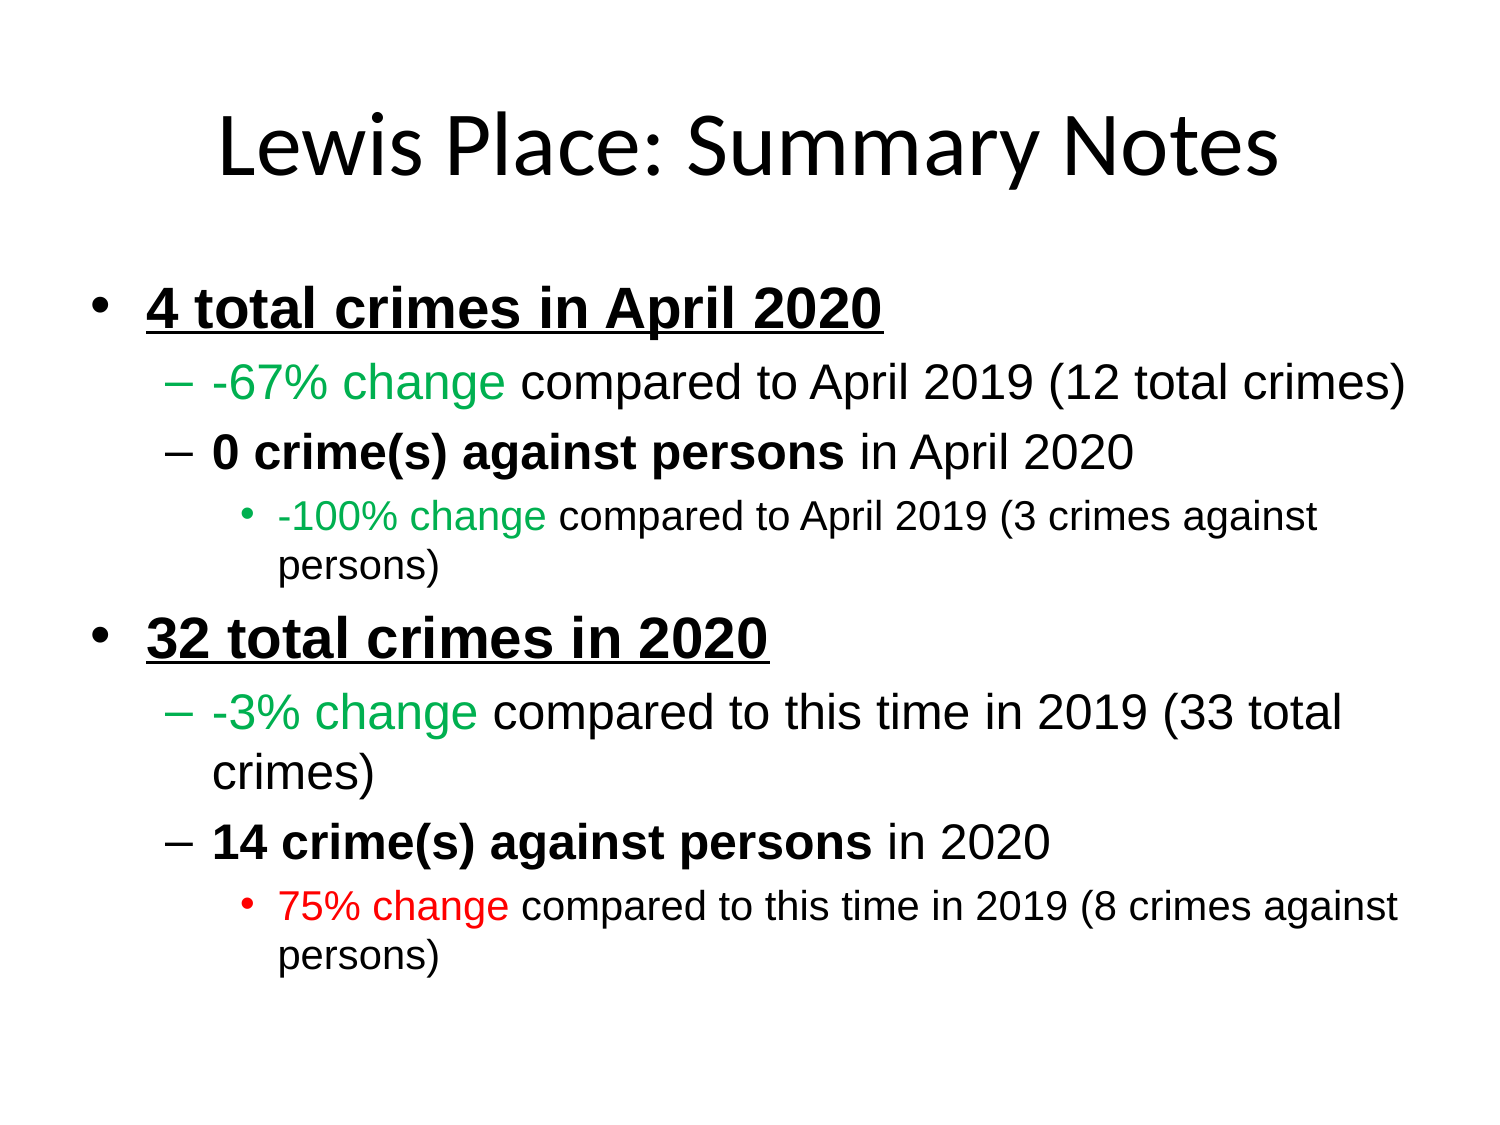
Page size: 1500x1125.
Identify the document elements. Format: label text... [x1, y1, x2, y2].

title Lewis Place: Summary Notes [75, 45, 1425, 233]
list 4 total crimes in April 2020 -67% change compared to April 2019 (12 total crimes) 0 crime(s) against persons in April 2020 -100% change compared to April 2019 (3 crimes against persons) 32 total crimes in 2020 -3% change compared to this time in 2019 (33 total crimes) 14 crime(s) against persons in 2020 75% change compared to this time in 2019 (8 crimes against persons) [75, 262, 1425, 1005]
